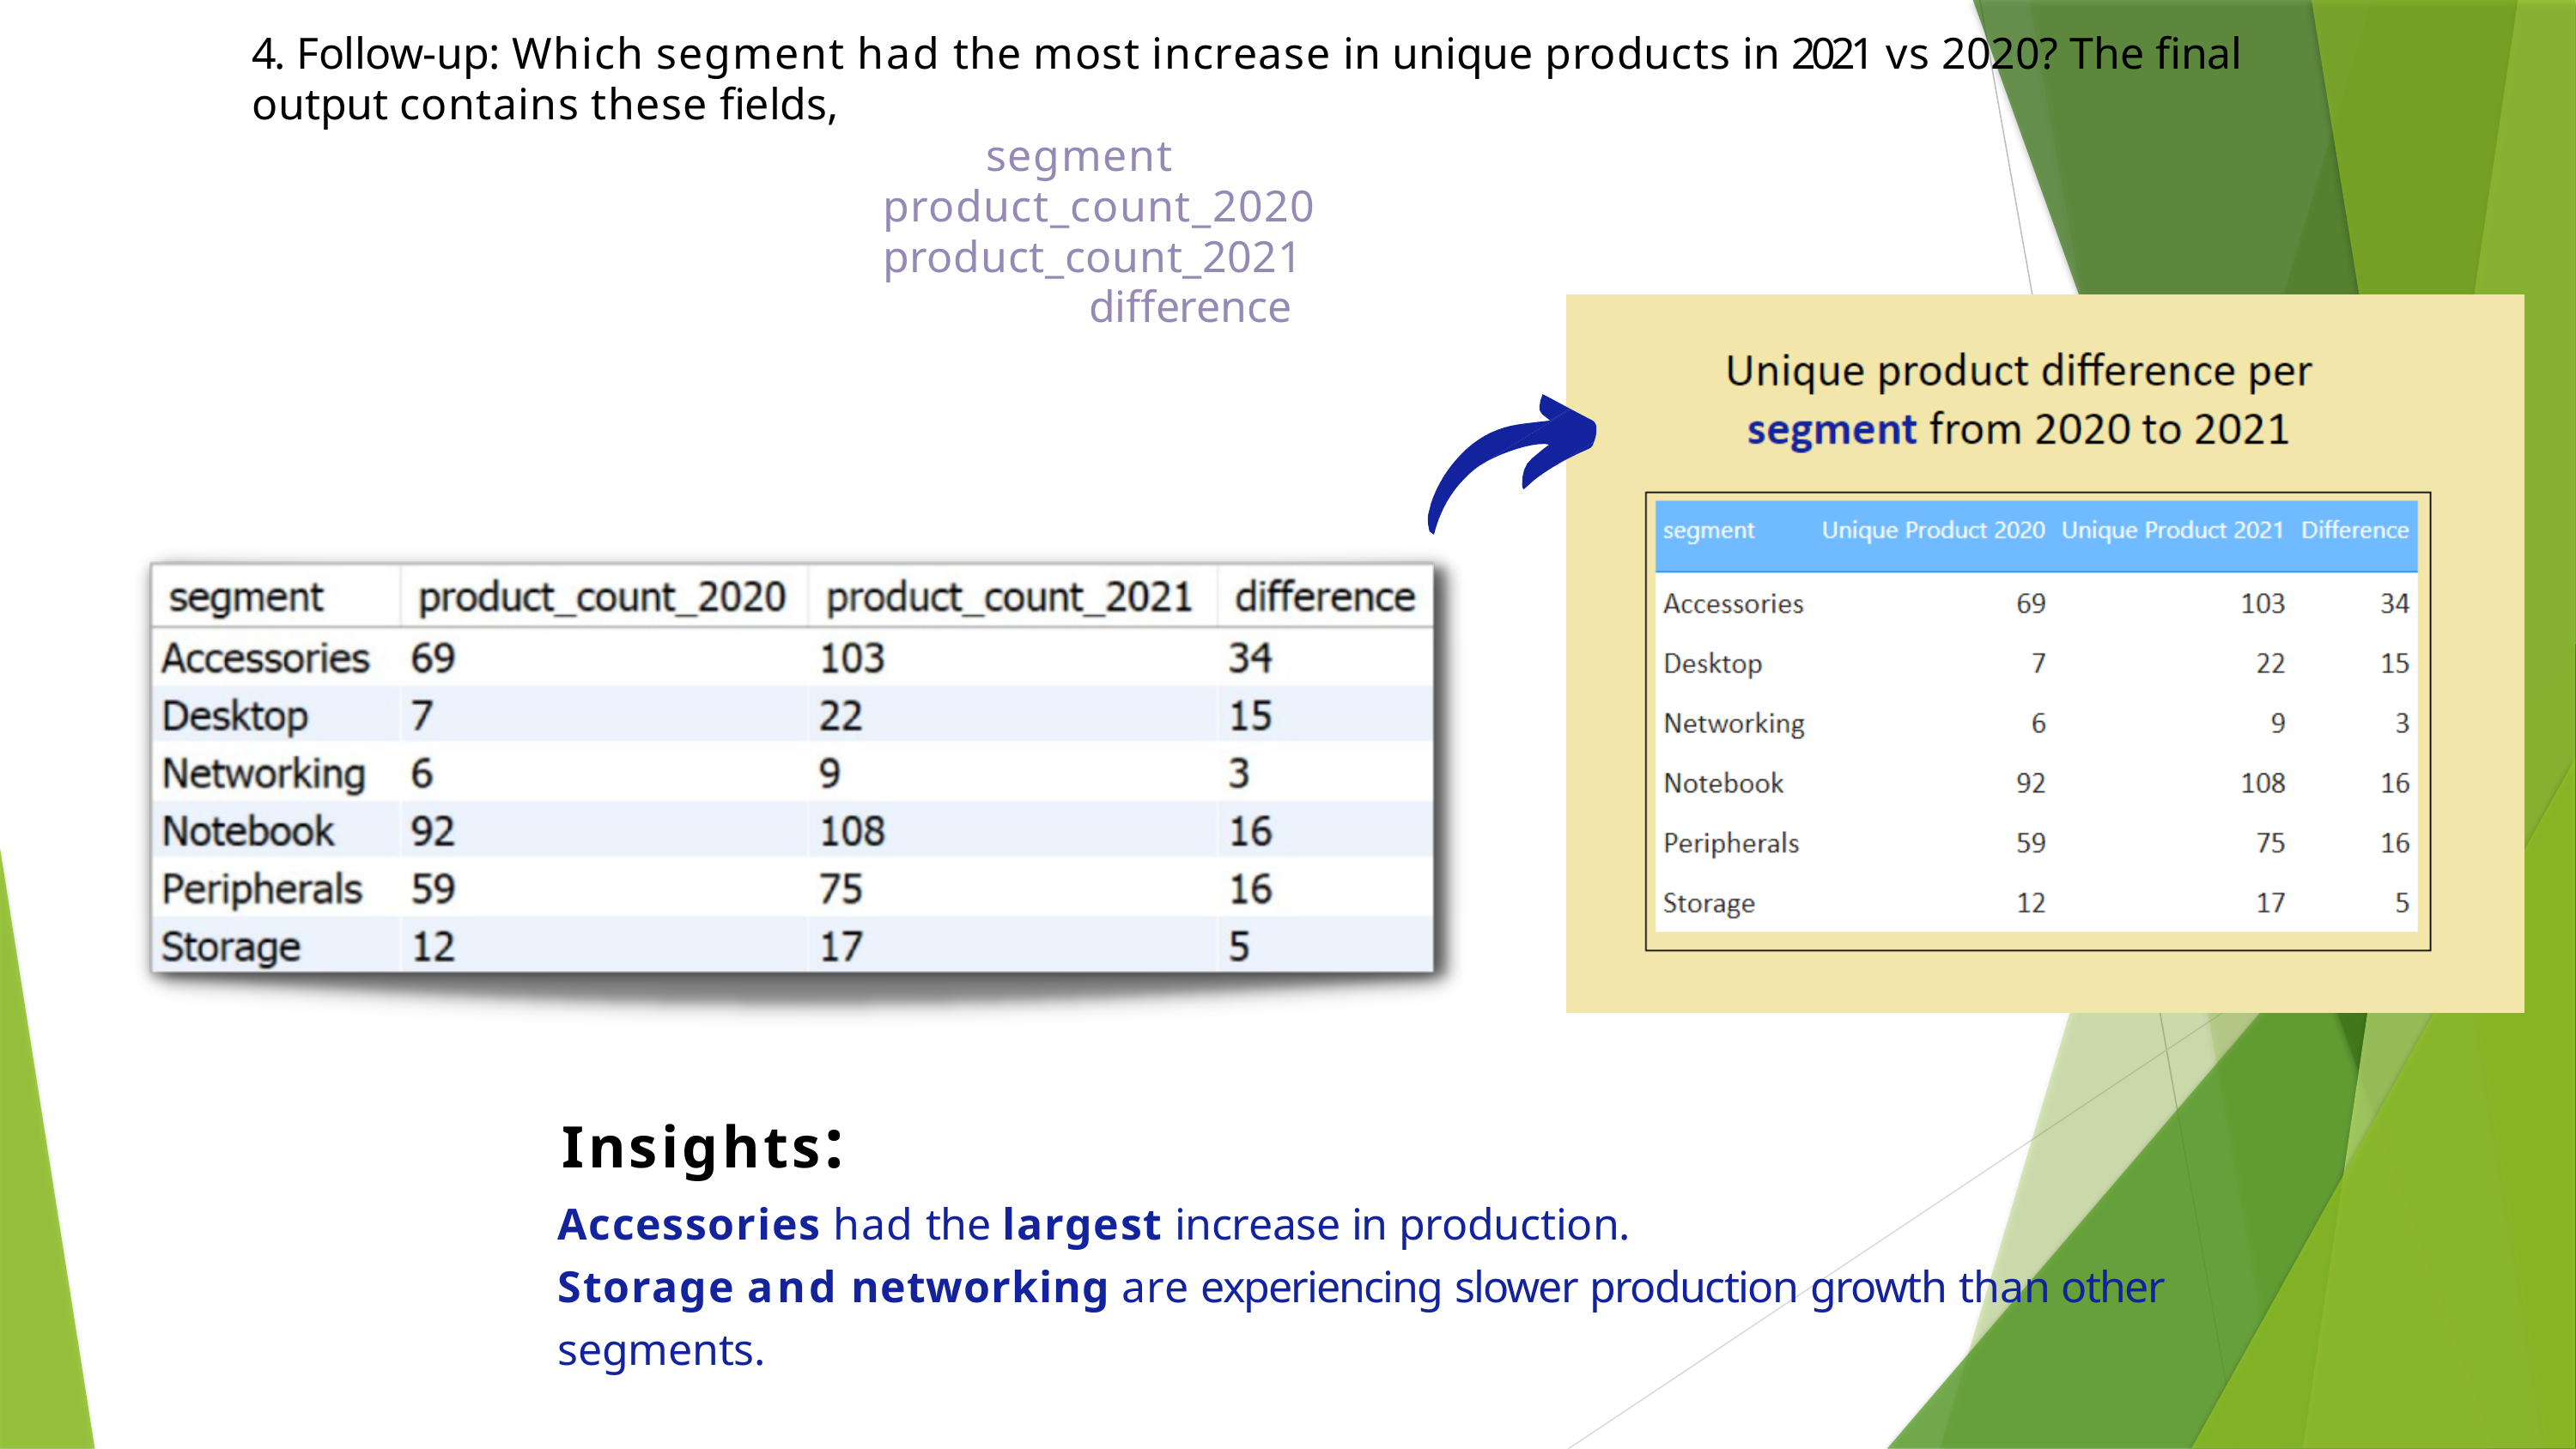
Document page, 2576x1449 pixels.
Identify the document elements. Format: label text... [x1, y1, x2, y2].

text_box [1427, 394, 1562, 535]
text_box 4. Follow-up: Which segment had the most increase in unique products in 2021 vs 2020? The final output contains these fields, segment product_count_2020 product_count_2021 difference [250, 22, 2321, 331]
picture [1566, 294, 2525, 1014]
text_box Insights: Accessories had the largest increase in production. Storage and networking are experiencing slower production growth than other segments. [556, 1077, 2300, 1374]
picture [128, 544, 1470, 1032]
